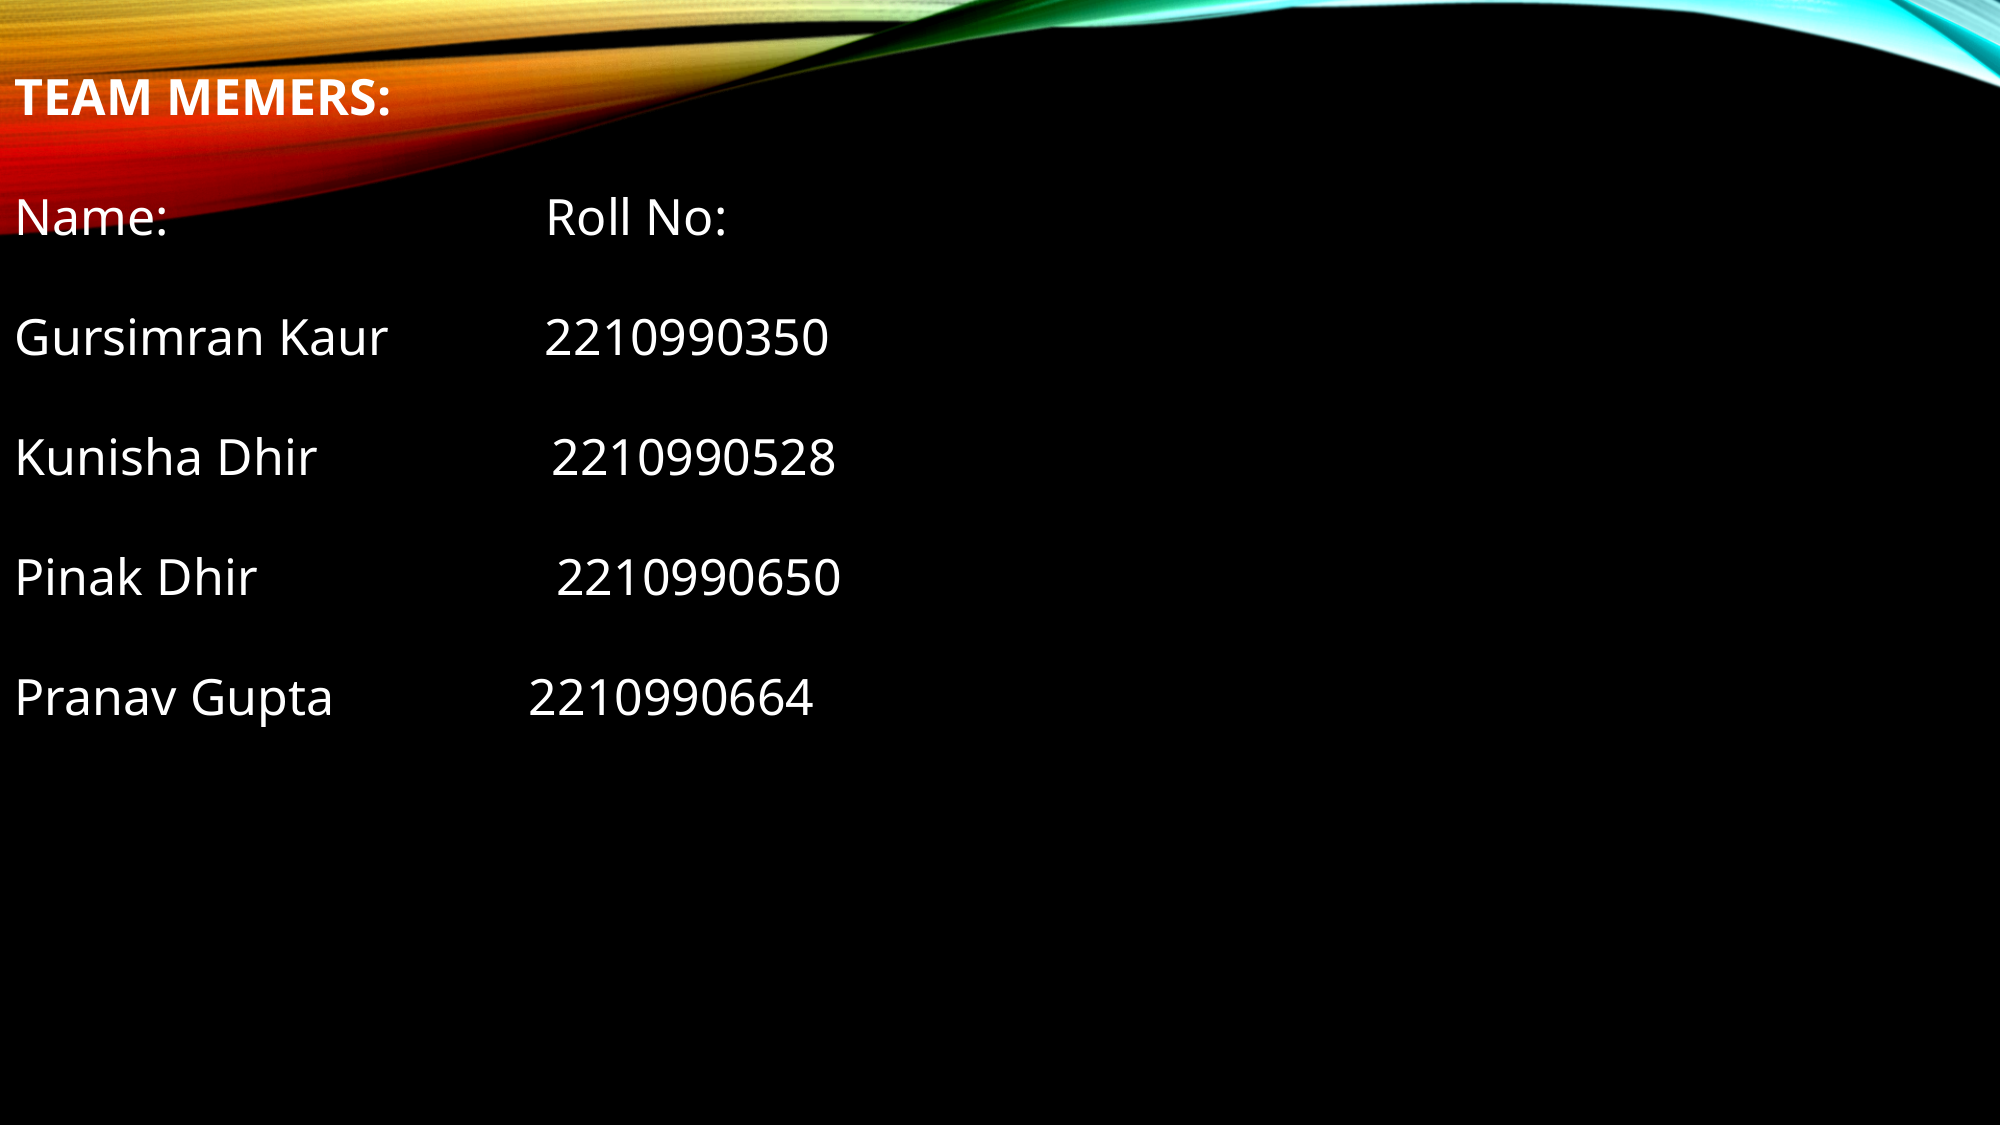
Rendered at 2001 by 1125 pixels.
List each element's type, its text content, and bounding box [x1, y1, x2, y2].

picture [0, 0, 2000, 58]
text_box TEAM MEMERS: Name: Roll No: Gursimran Kaur 2210990350 Kunisha Dhir 2210990528 Pinak Dhir 2210990650 Pranav Gupta 2210990664 [0, 58, 2000, 733]
